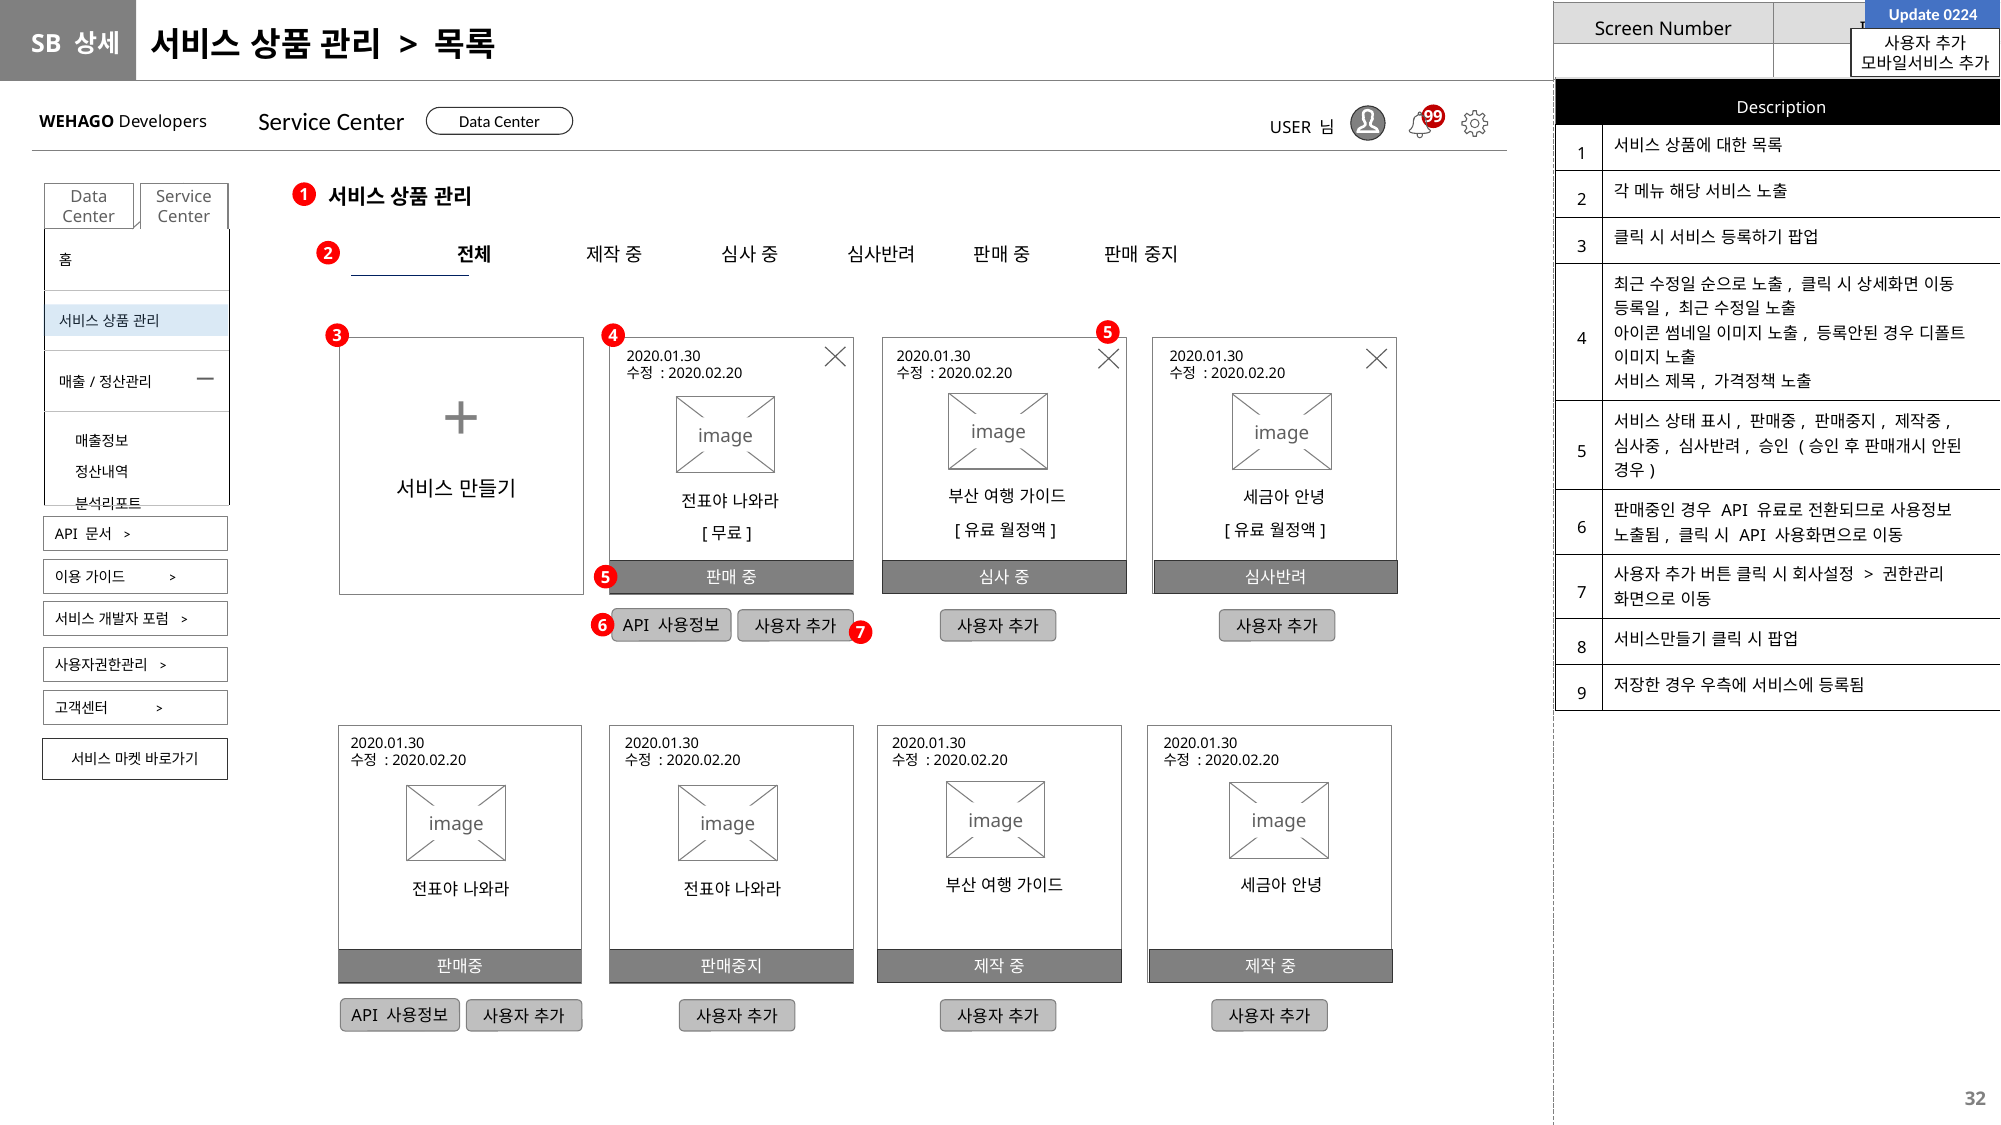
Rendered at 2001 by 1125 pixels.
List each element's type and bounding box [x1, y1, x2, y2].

table_cell [45, 291, 229, 302]
table_cell [1603, 665, 2000, 710]
table_cell [1556, 171, 1602, 217]
table_cell [1603, 401, 2000, 489]
text_box [442, 235, 1199, 273]
text_box [1217, 607, 1338, 644]
text_box [41, 302, 230, 338]
text_box [464, 997, 585, 1034]
table_cell [45, 338, 229, 350]
text_box [1151, 335, 1400, 596]
table_cell [45, 412, 229, 505]
table_cell [1556, 401, 1602, 489]
text_box [41, 600, 229, 638]
text_box [608, 724, 856, 985]
text_box [41, 557, 229, 595]
table_cell [1556, 619, 1602, 664]
table_header [45, 230, 229, 290]
text_box [316, 240, 340, 265]
text_box [44, 182, 229, 230]
table_cell [1603, 619, 2000, 664]
text_box [590, 606, 734, 644]
table_cell [1556, 555, 1602, 618]
text_box [424, 105, 575, 137]
text_box [880, 320, 1128, 596]
text_box [735, 607, 873, 644]
text_box [1146, 724, 1395, 984]
text_box [41, 688, 229, 726]
title [135, 9, 1554, 77]
table_cell [1556, 125, 1602, 170]
text_box [938, 607, 1059, 644]
text_box [1849, 0, 2000, 78]
table_cell [1556, 218, 1602, 263]
table_header [1556, 79, 2000, 124]
text_box [41, 515, 229, 553]
text_box [243, 98, 420, 143]
table_cell [45, 351, 229, 411]
text_box [41, 646, 229, 684]
table_cell [1603, 218, 2000, 263]
table_cell [1603, 171, 2000, 217]
text_box [677, 997, 798, 1034]
table_cell [1556, 490, 1602, 554]
text_box [325, 323, 585, 597]
text_box [335, 724, 584, 985]
text_box [338, 996, 462, 1034]
table_cell [1556, 665, 1602, 710]
table_cell [1603, 264, 2000, 400]
text_box [40, 736, 229, 782]
text_box [292, 176, 488, 216]
table_cell [1603, 490, 2000, 554]
text_box [938, 997, 1059, 1034]
text_box [593, 323, 856, 597]
text_box [1255, 105, 1386, 144]
table_cell [1603, 555, 2000, 618]
text_box [876, 724, 1123, 984]
text_box [1461, 110, 1489, 137]
text_box [1209, 997, 1330, 1034]
text_box [24, 103, 222, 138]
text_box [1408, 104, 1446, 139]
table_cell [1556, 264, 1602, 400]
table_cell [1603, 125, 2000, 170]
